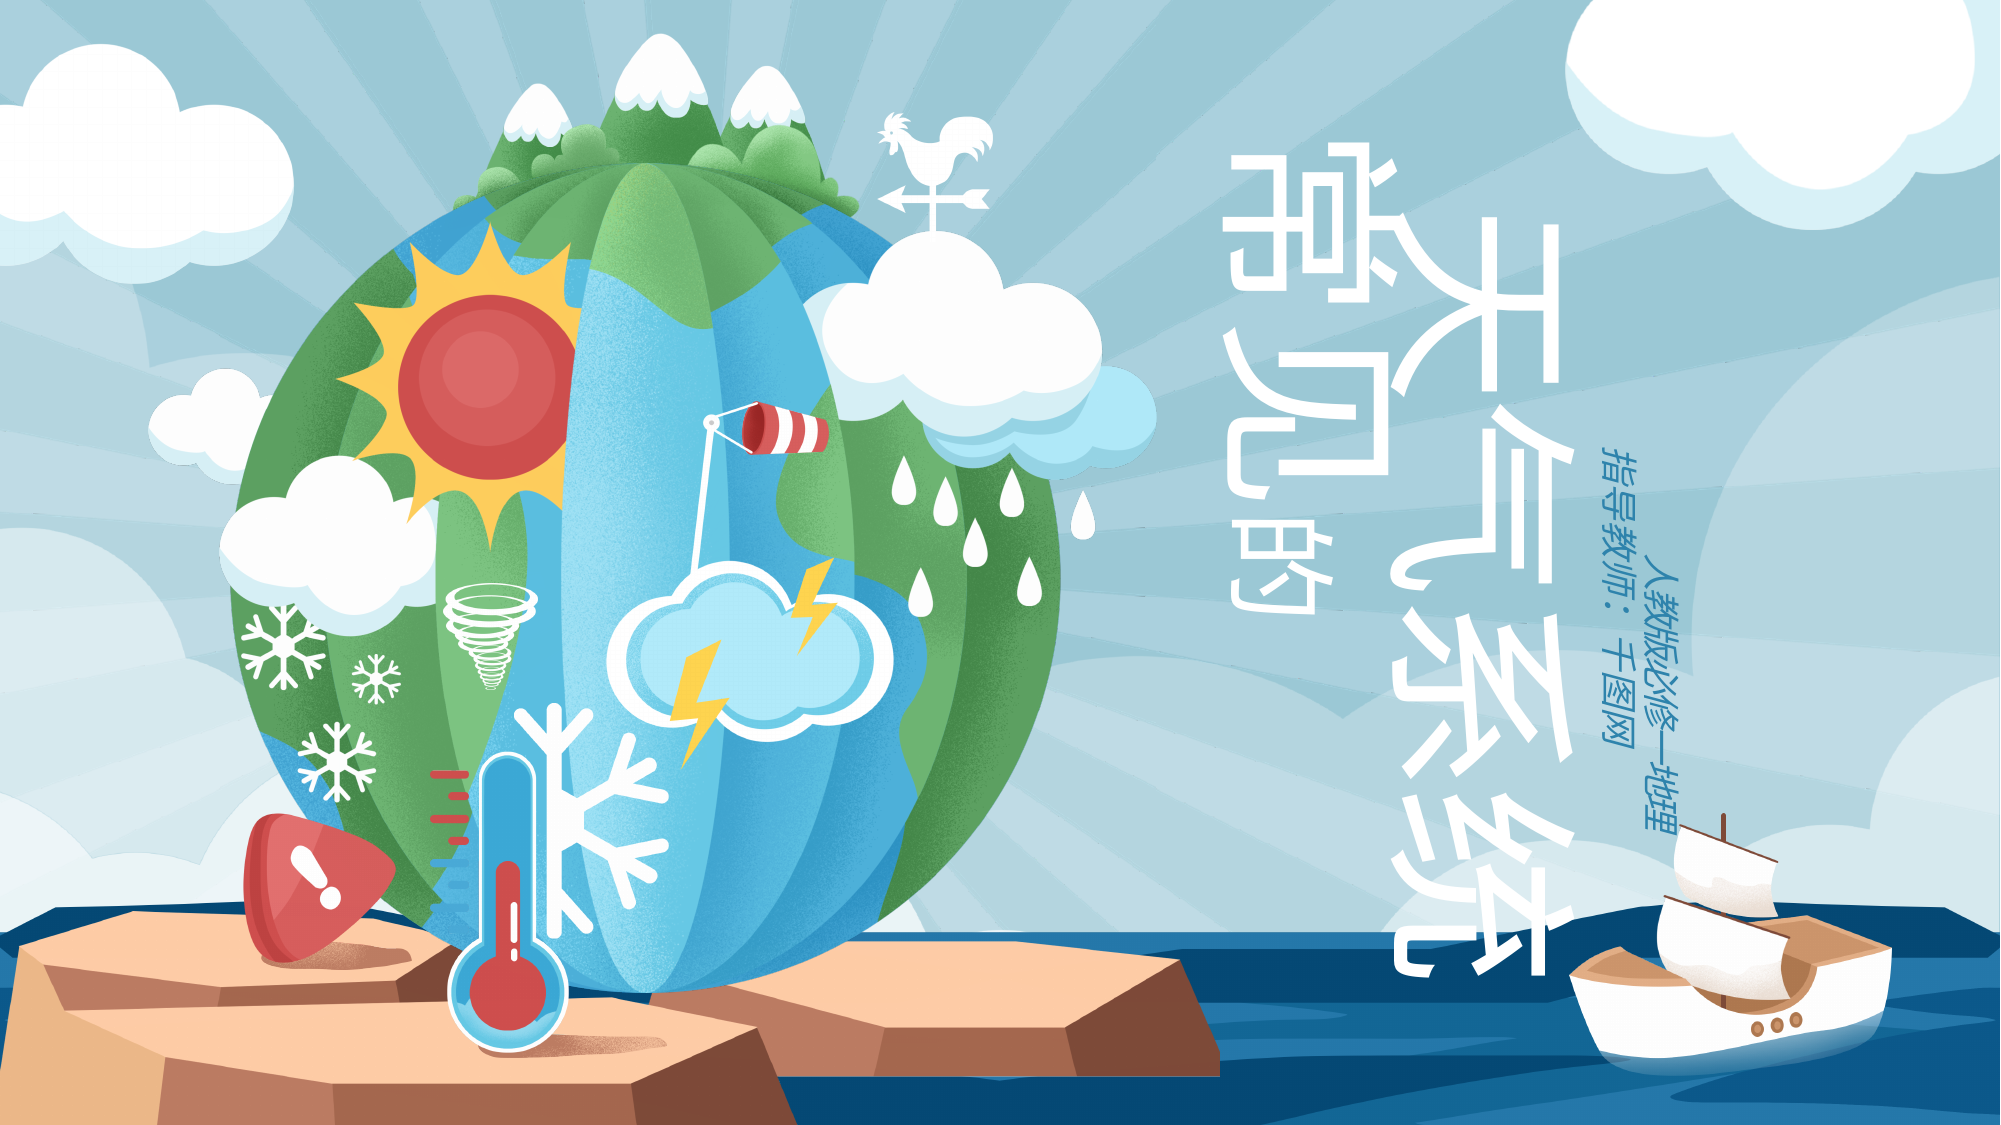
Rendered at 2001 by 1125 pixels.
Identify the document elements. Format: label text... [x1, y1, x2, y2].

text_box 人教版必修一地理 [1616, 538, 1693, 832]
picture [0, 0, 2000, 1125]
text_box 指导教师：千图网 [1616, 538, 1628, 724]
text_box 天气系统 [1359, 204, 1584, 988]
text_box 常见的 [1193, 126, 1408, 628]
